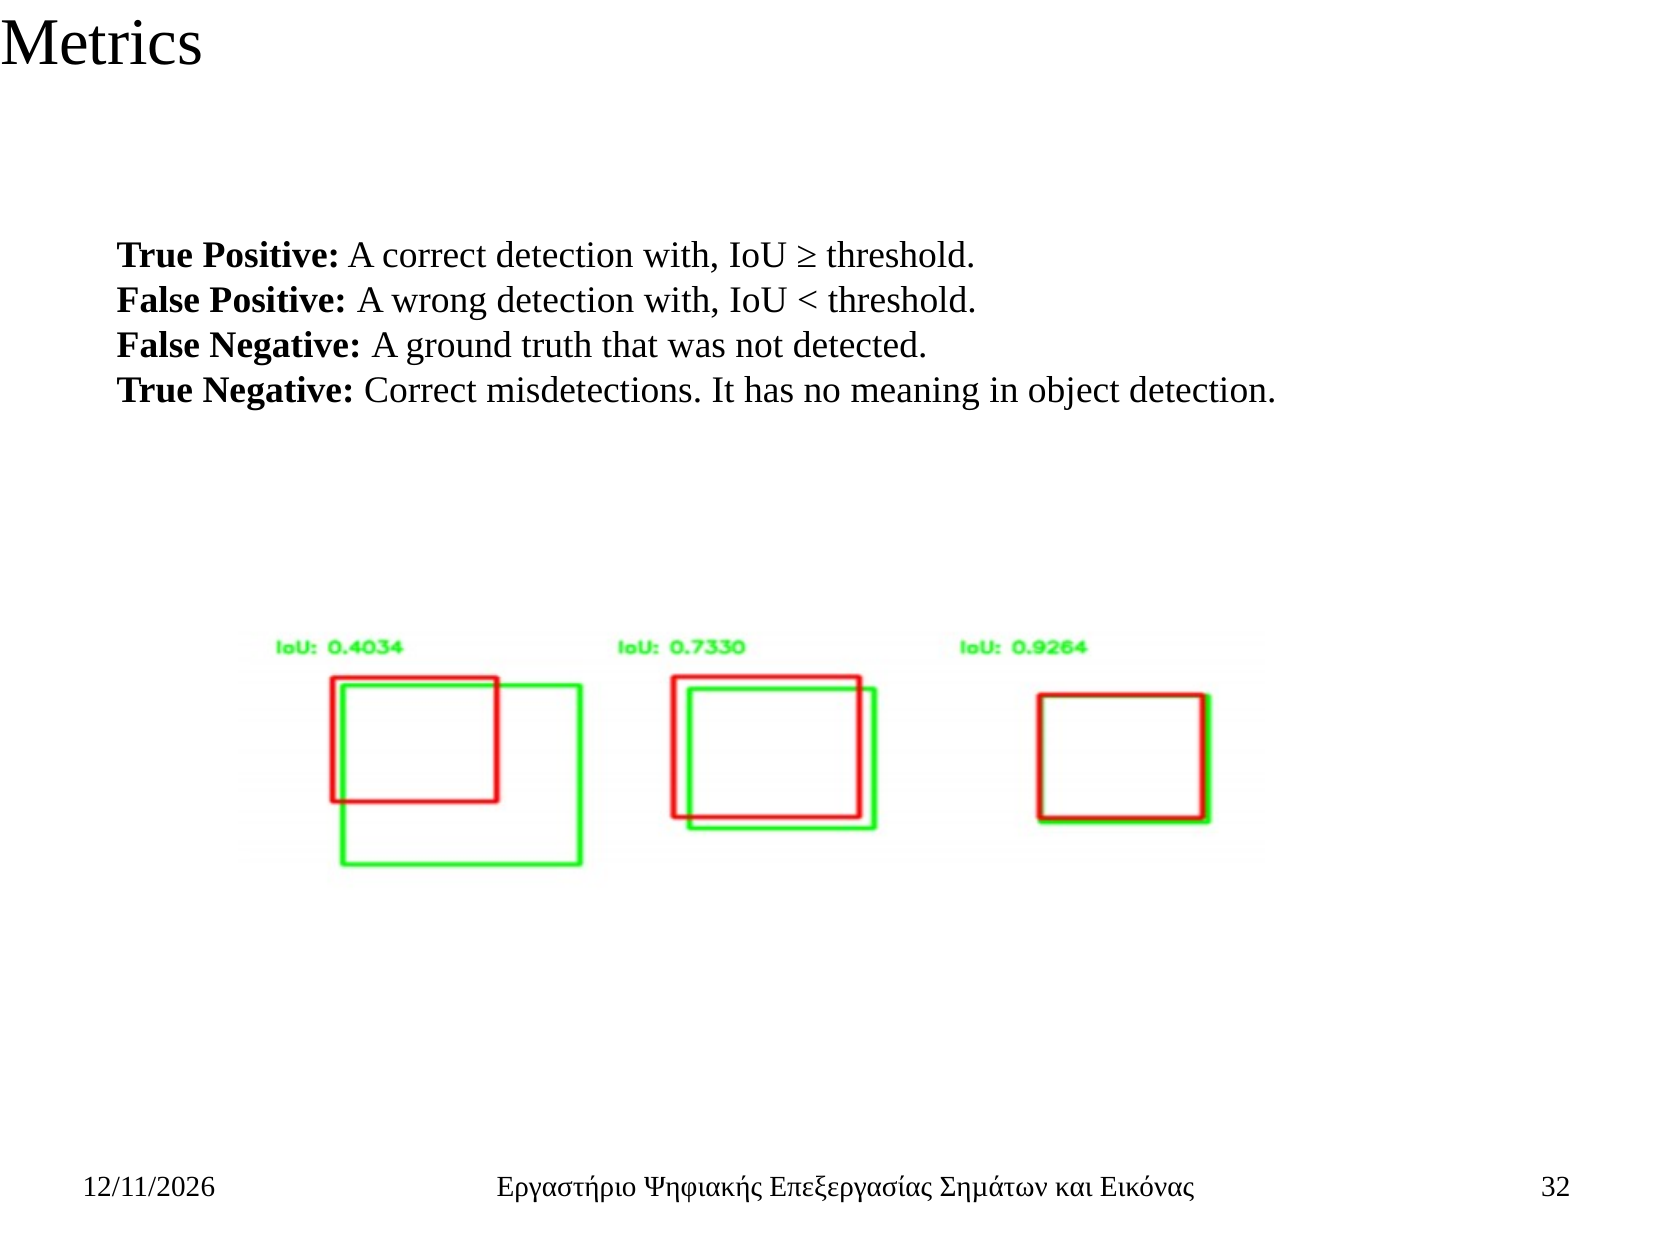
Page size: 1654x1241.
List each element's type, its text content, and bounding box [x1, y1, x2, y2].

slide_number 32 [1202, 1170, 1571, 1215]
text_box [0, 113, 1652, 1215]
footer Εργαστήριο Ψηφιακής Επεξεργασίας Σηµάτων και Εικόνας [489, 1170, 1202, 1215]
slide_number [82, 1170, 468, 1215]
picture [226, 607, 1265, 894]
subtitle Metrics [0, 0, 1654, 113]
